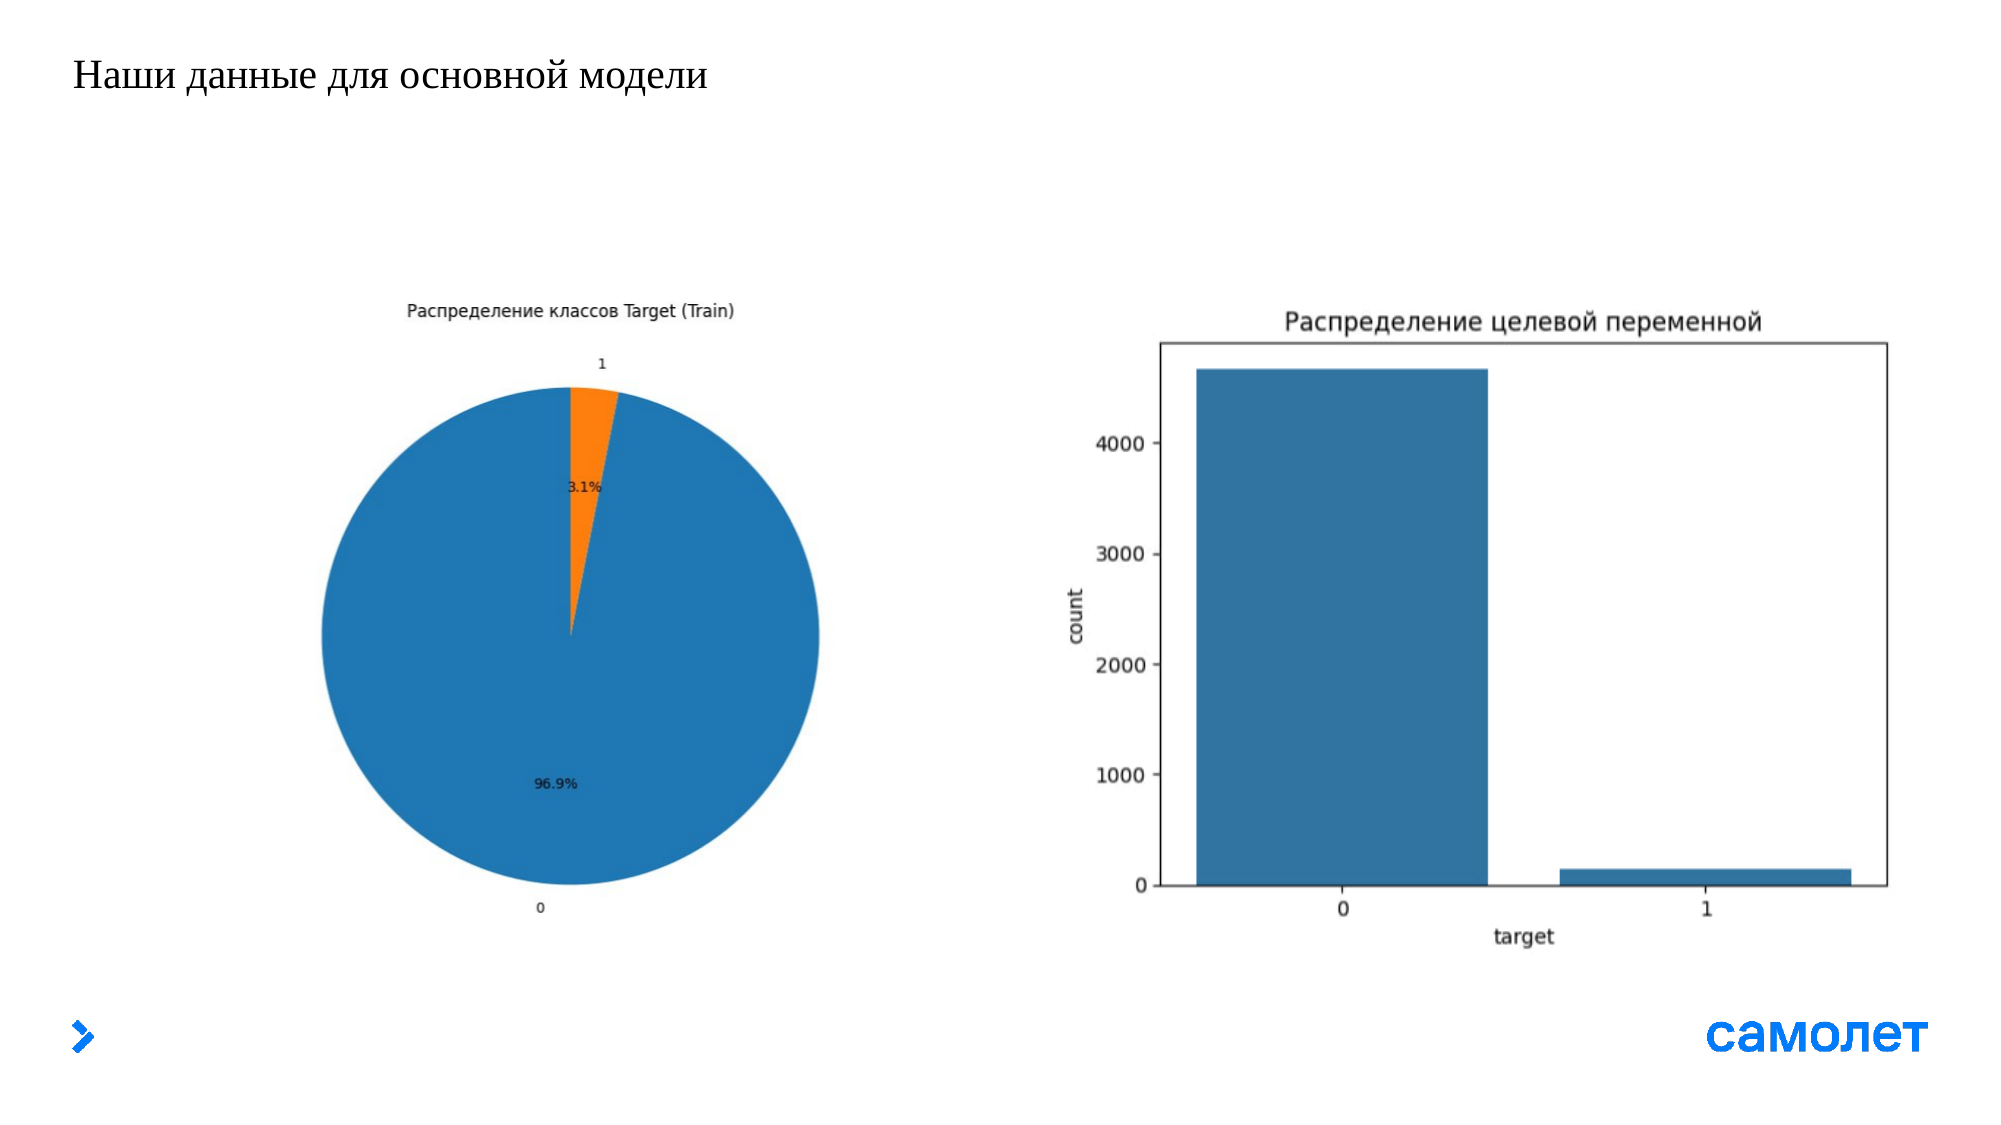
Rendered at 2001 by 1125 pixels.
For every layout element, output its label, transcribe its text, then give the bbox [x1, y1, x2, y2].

picture [72, 1020, 94, 1053]
picture [1707, 1021, 1928, 1052]
title Наши данные для основной модели [72, 52, 1928, 160]
picture [1055, 300, 1898, 955]
picture [257, 301, 879, 947]
